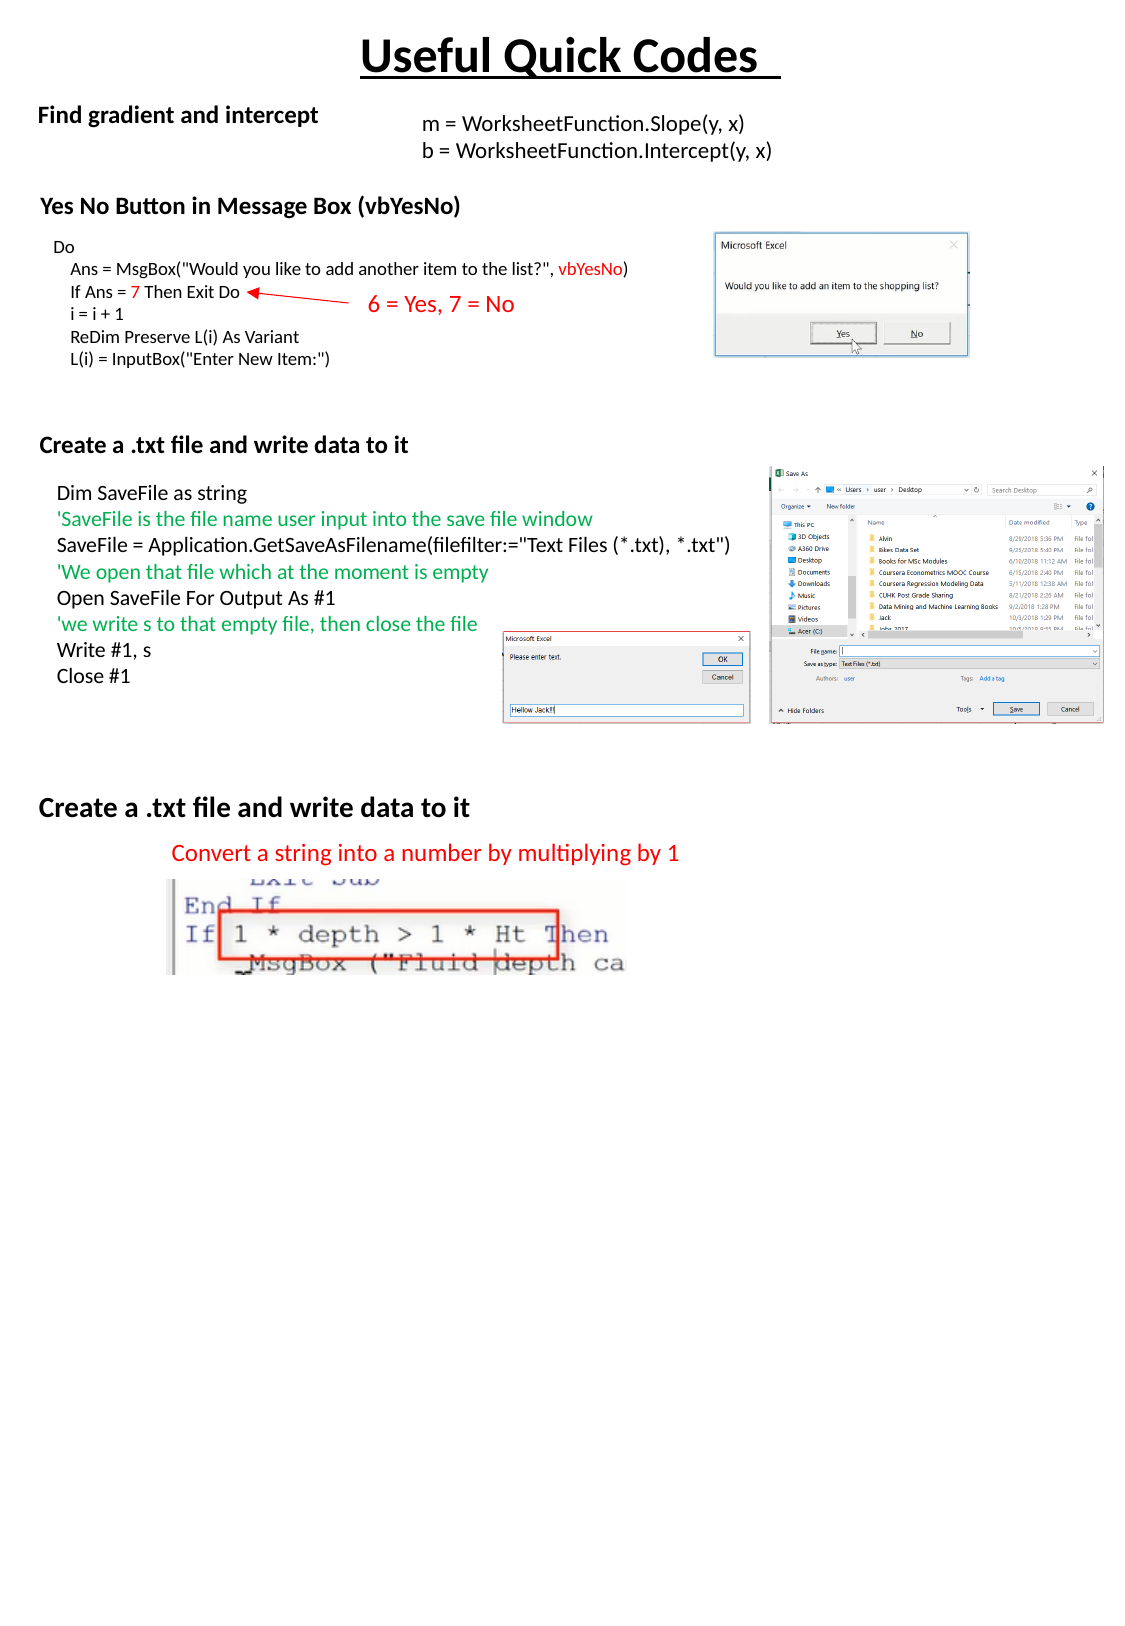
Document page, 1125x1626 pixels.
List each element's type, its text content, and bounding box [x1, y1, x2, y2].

text_box Create a .txt file and write data to it [24, 420, 425, 466]
text_box Useful Quick Codes [345, 15, 796, 90]
picture [713, 231, 970, 358]
text_box Convert a string into a number by multiplying by 1 [156, 828, 696, 874]
picture [166, 879, 627, 975]
text_box 6 = Yes, 7 = No [352, 280, 531, 325]
picture [502, 631, 751, 724]
text_box Do Ans = MsgBox("Would you like to add another item to the list?", vbYesNo) If Ans = 7 Then Exit Do i = i + 1 ReDim Preserve L(i) As Variant L(i) = InputBox("Enter New Item:") [38, 227, 916, 377]
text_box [246, 291, 349, 303]
text_box Create a .txt file and write data to it [24, 780, 486, 831]
text_box Yes No Button in Message Box (vbYesNo) [25, 181, 477, 227]
text_box Find gradient and intercept [17, 90, 1085, 166]
text_box Dim SaveFile as string 'SaveFile is the file name user input into the save file window SaveFile = Application.GetSaveAsFilename(filefilter:="Text Files (*.txt), *.txt") 'We open that file which at the moment is empty Open SaveFile For Output As #1 'we write s to that empty file, then close the file Write #1, s Close #1 [42, 471, 769, 696]
picture [769, 466, 1104, 724]
text_box m = WorksheetFunction.Slope(y, x) b = WorksheetFunction.Intercept(y, x) [407, 100, 970, 171]
